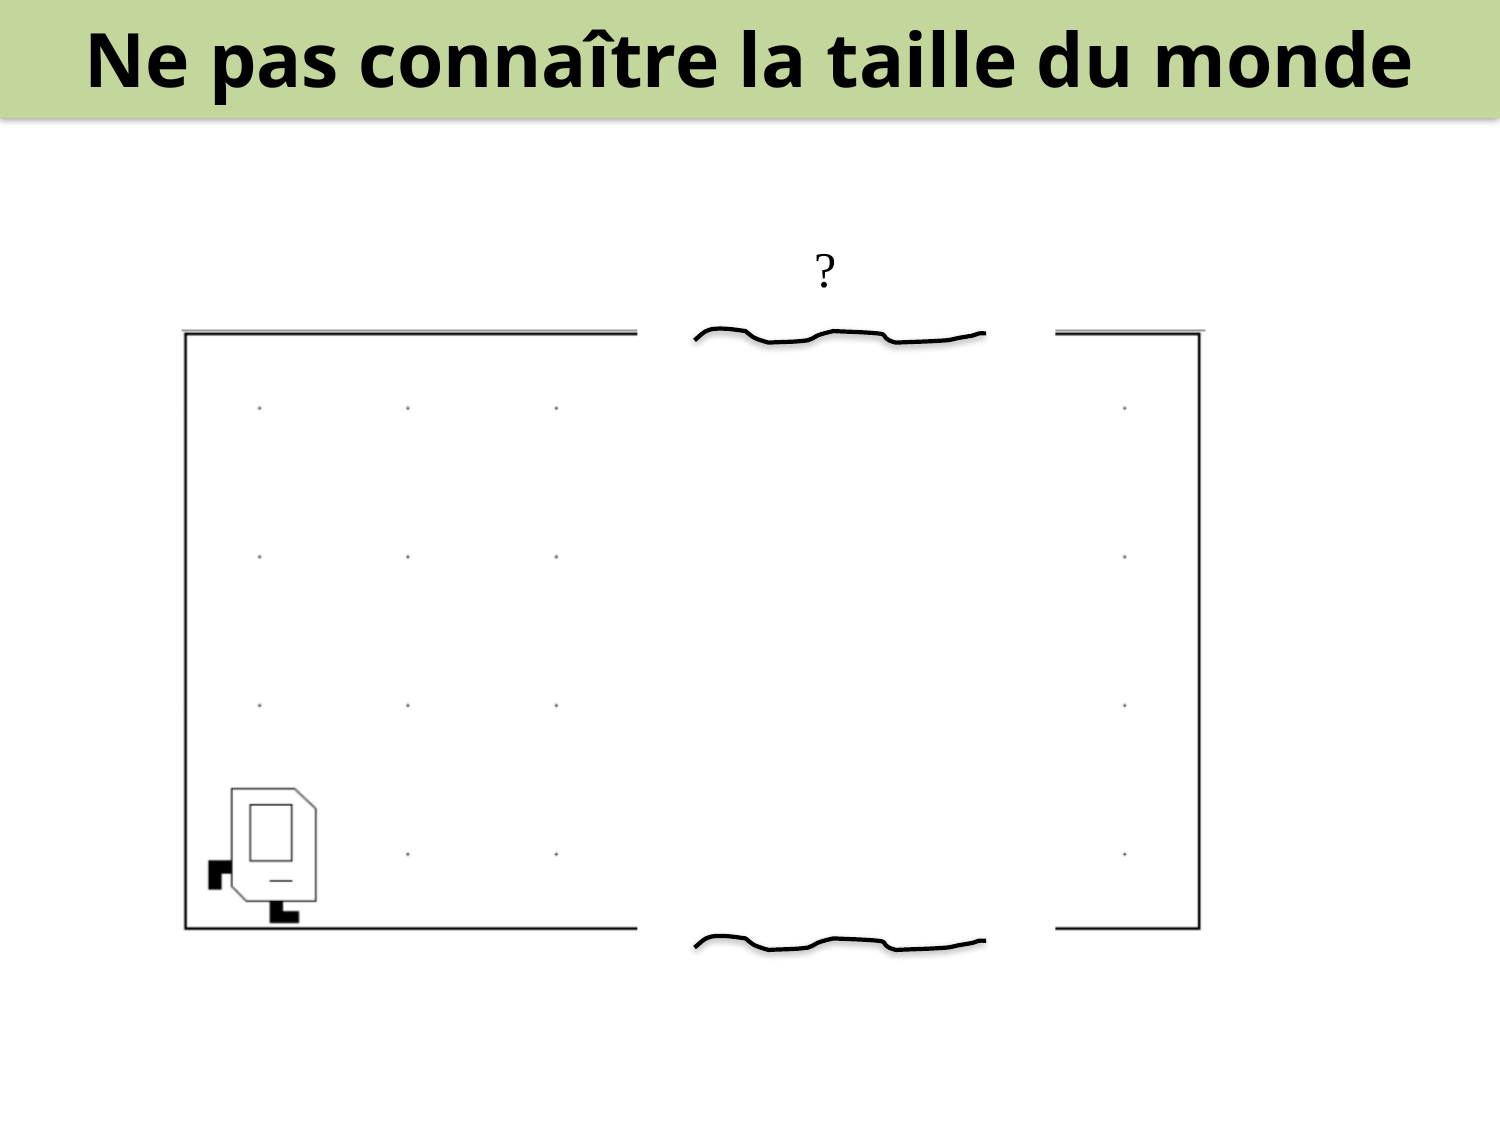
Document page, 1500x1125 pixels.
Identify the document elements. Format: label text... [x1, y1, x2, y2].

picture [139, 313, 638, 954]
picture [1055, 313, 1218, 954]
text_box ? [799, 229, 852, 305]
text_box Ne pas connaître la taille du monde [0, 0, 1500, 122]
text_box [693, 933, 987, 953]
text_box [693, 326, 987, 345]
